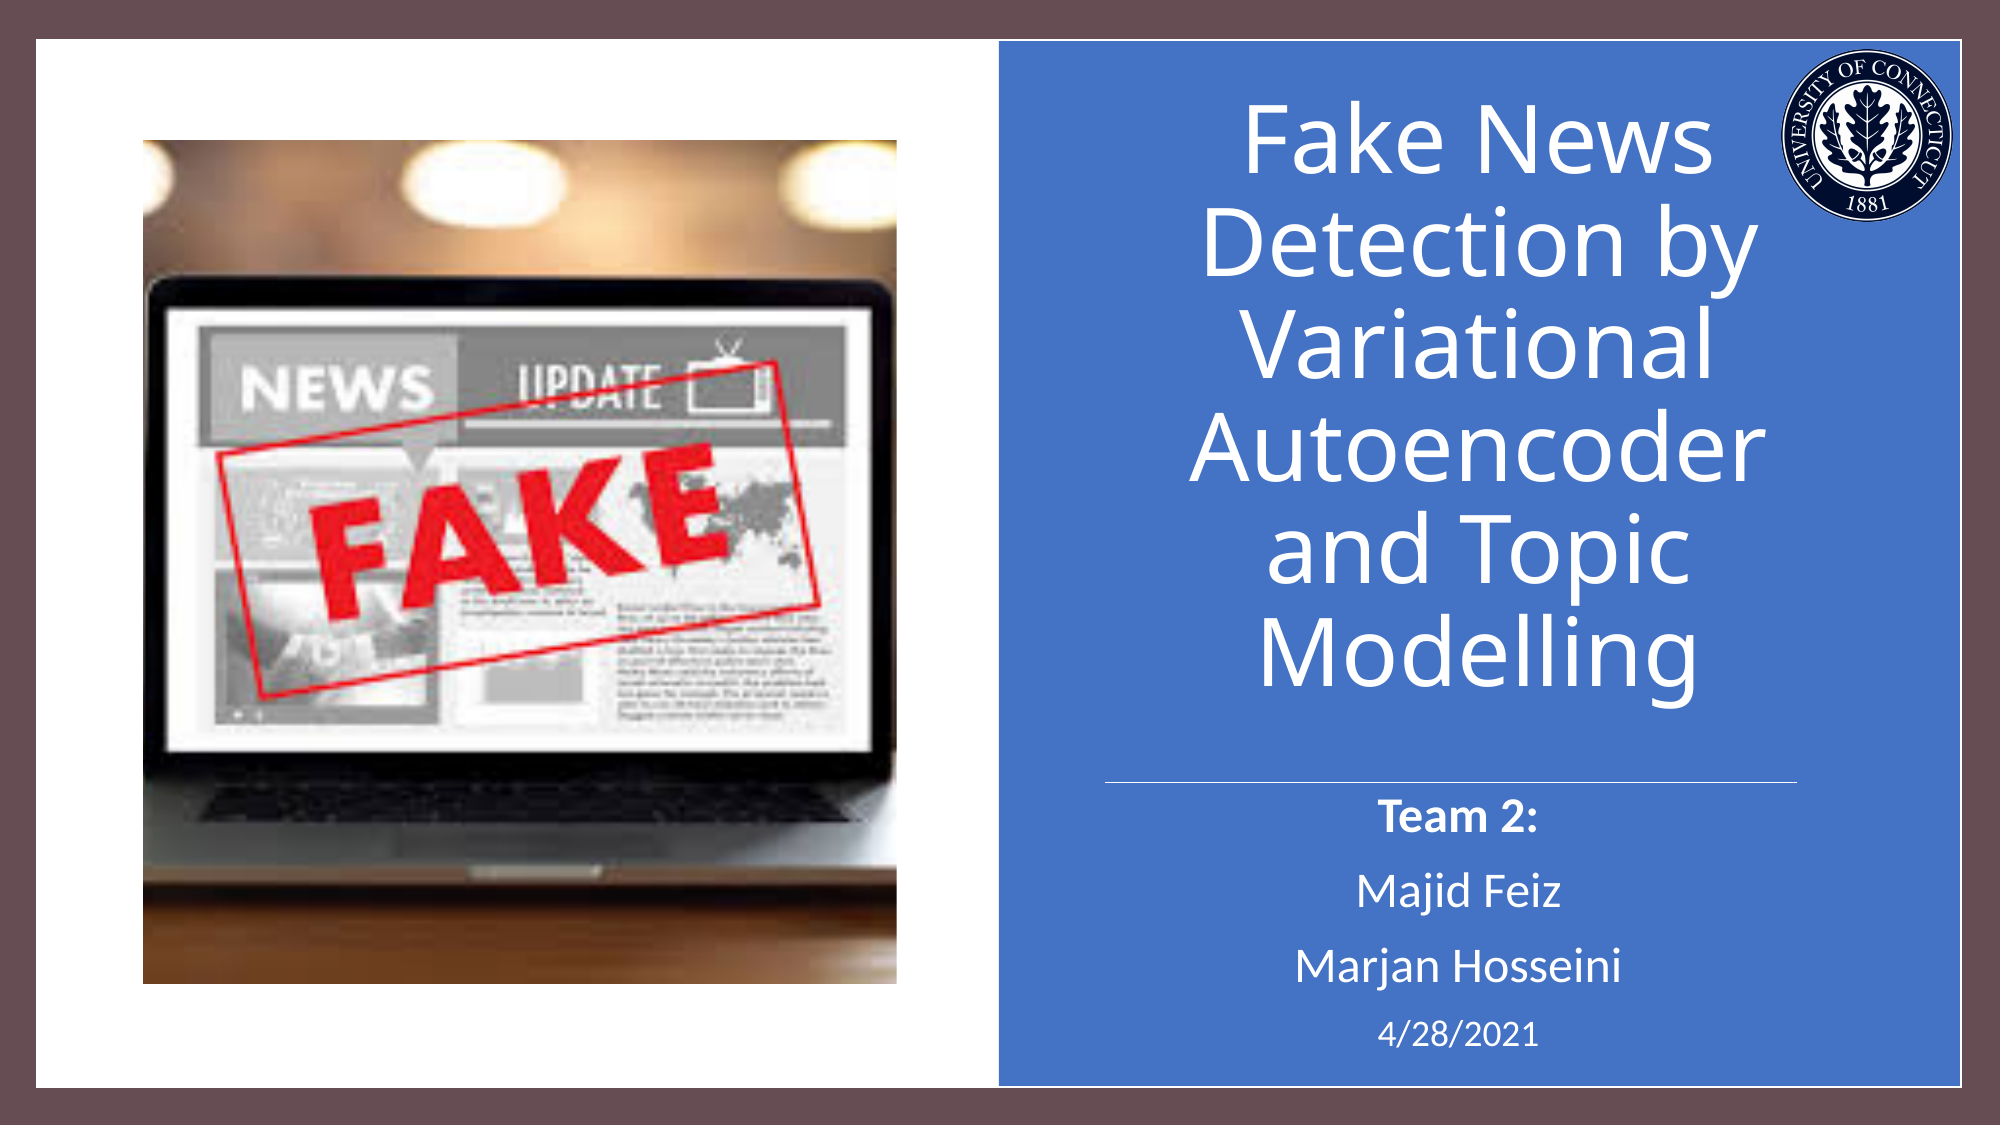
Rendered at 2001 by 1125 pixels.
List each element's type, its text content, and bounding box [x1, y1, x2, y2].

text_box [0, 0, 2000, 1125]
subtitle Team 2: Majid Feiz Marjan Hosseini 4/28/2021 [1075, 782, 1842, 1093]
picture [1781, 49, 1953, 222]
picture [142, 140, 897, 984]
title Fake News Detection by Variational Autoencoder and Topic Modelling [1104, 83, 1854, 715]
text_box [36, 39, 1962, 1088]
